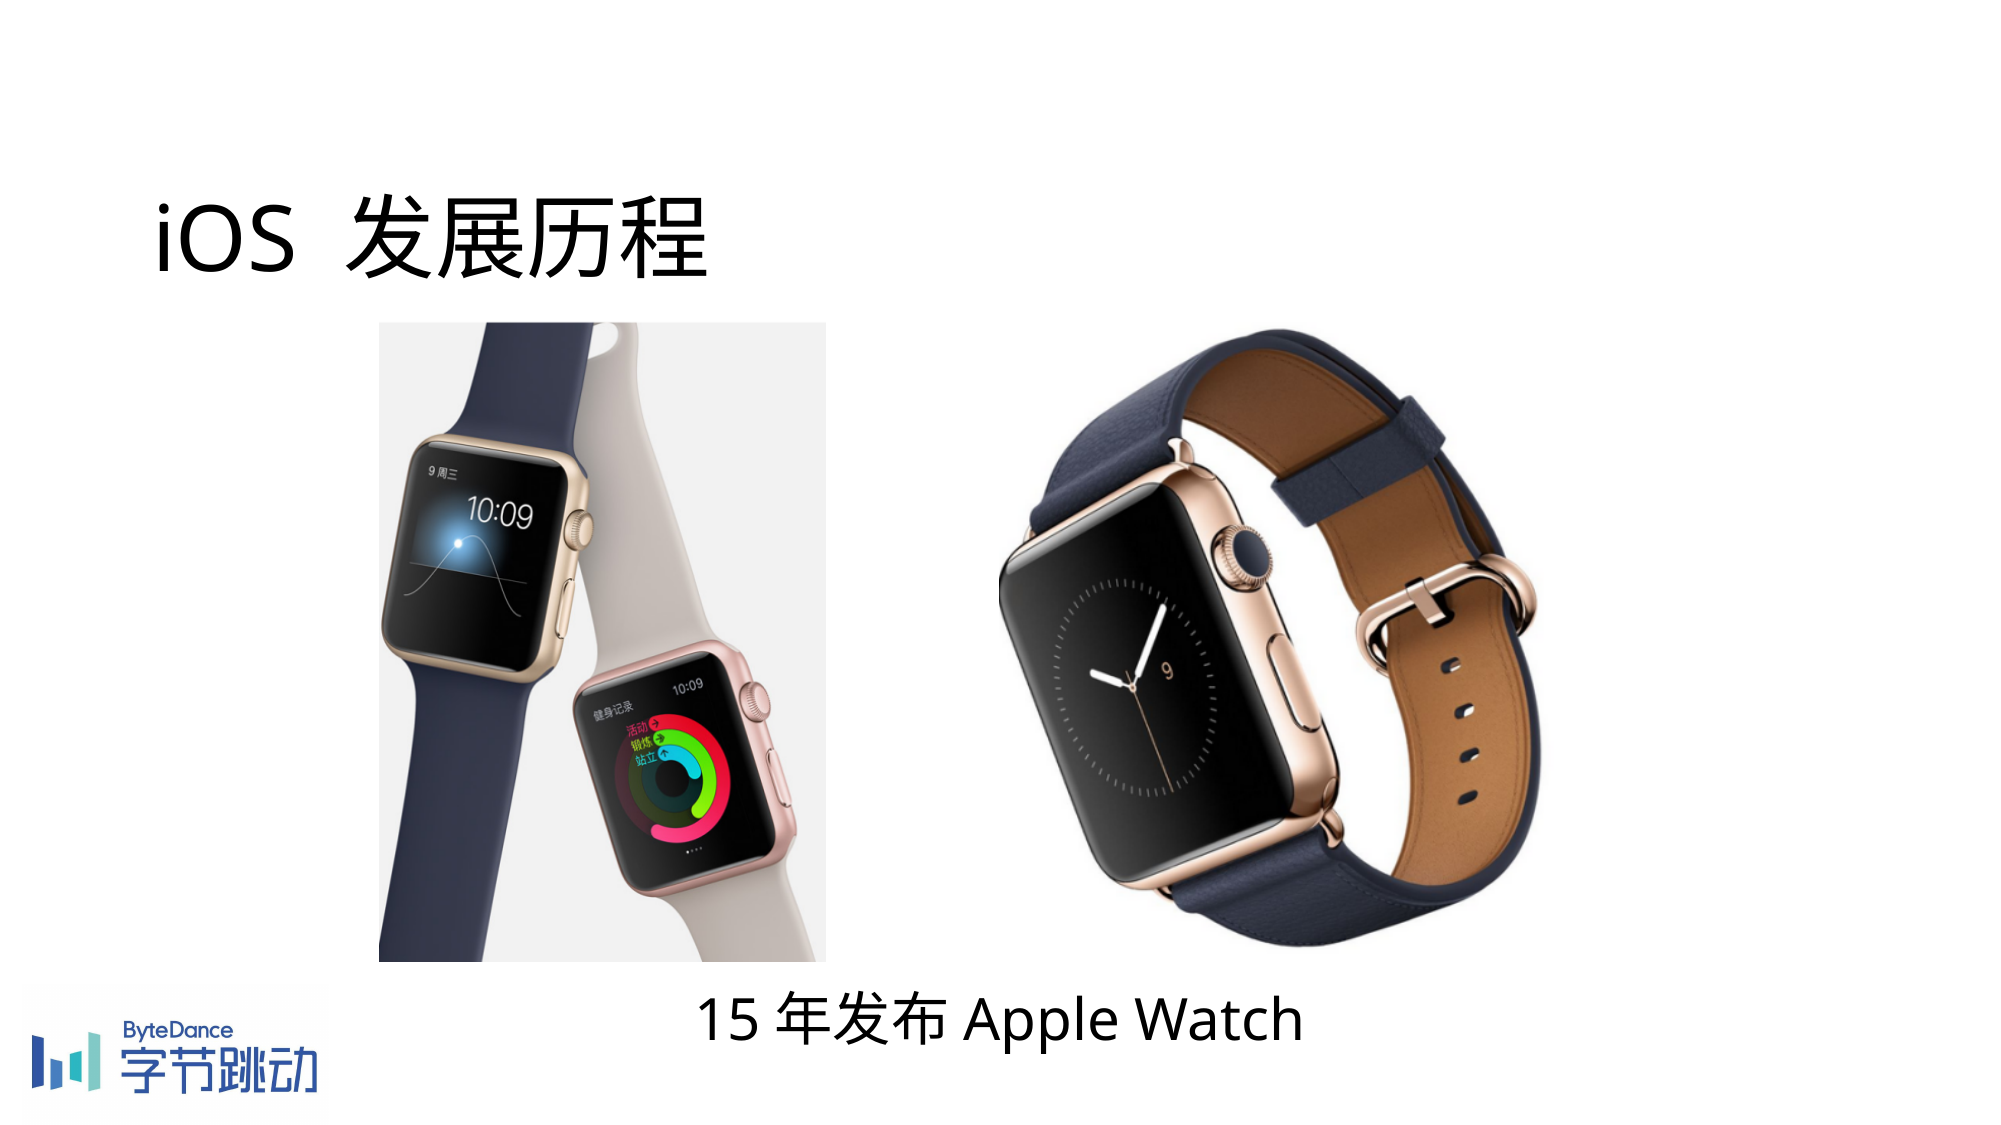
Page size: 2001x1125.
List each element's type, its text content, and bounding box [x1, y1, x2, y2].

picture [22, 984, 329, 1125]
text_box 15年发布Apple Watch [137, 982, 1863, 1065]
text_box iOS 发展历程 [137, 184, 1863, 300]
picture [379, 320, 826, 962]
picture [999, 320, 1554, 962]
